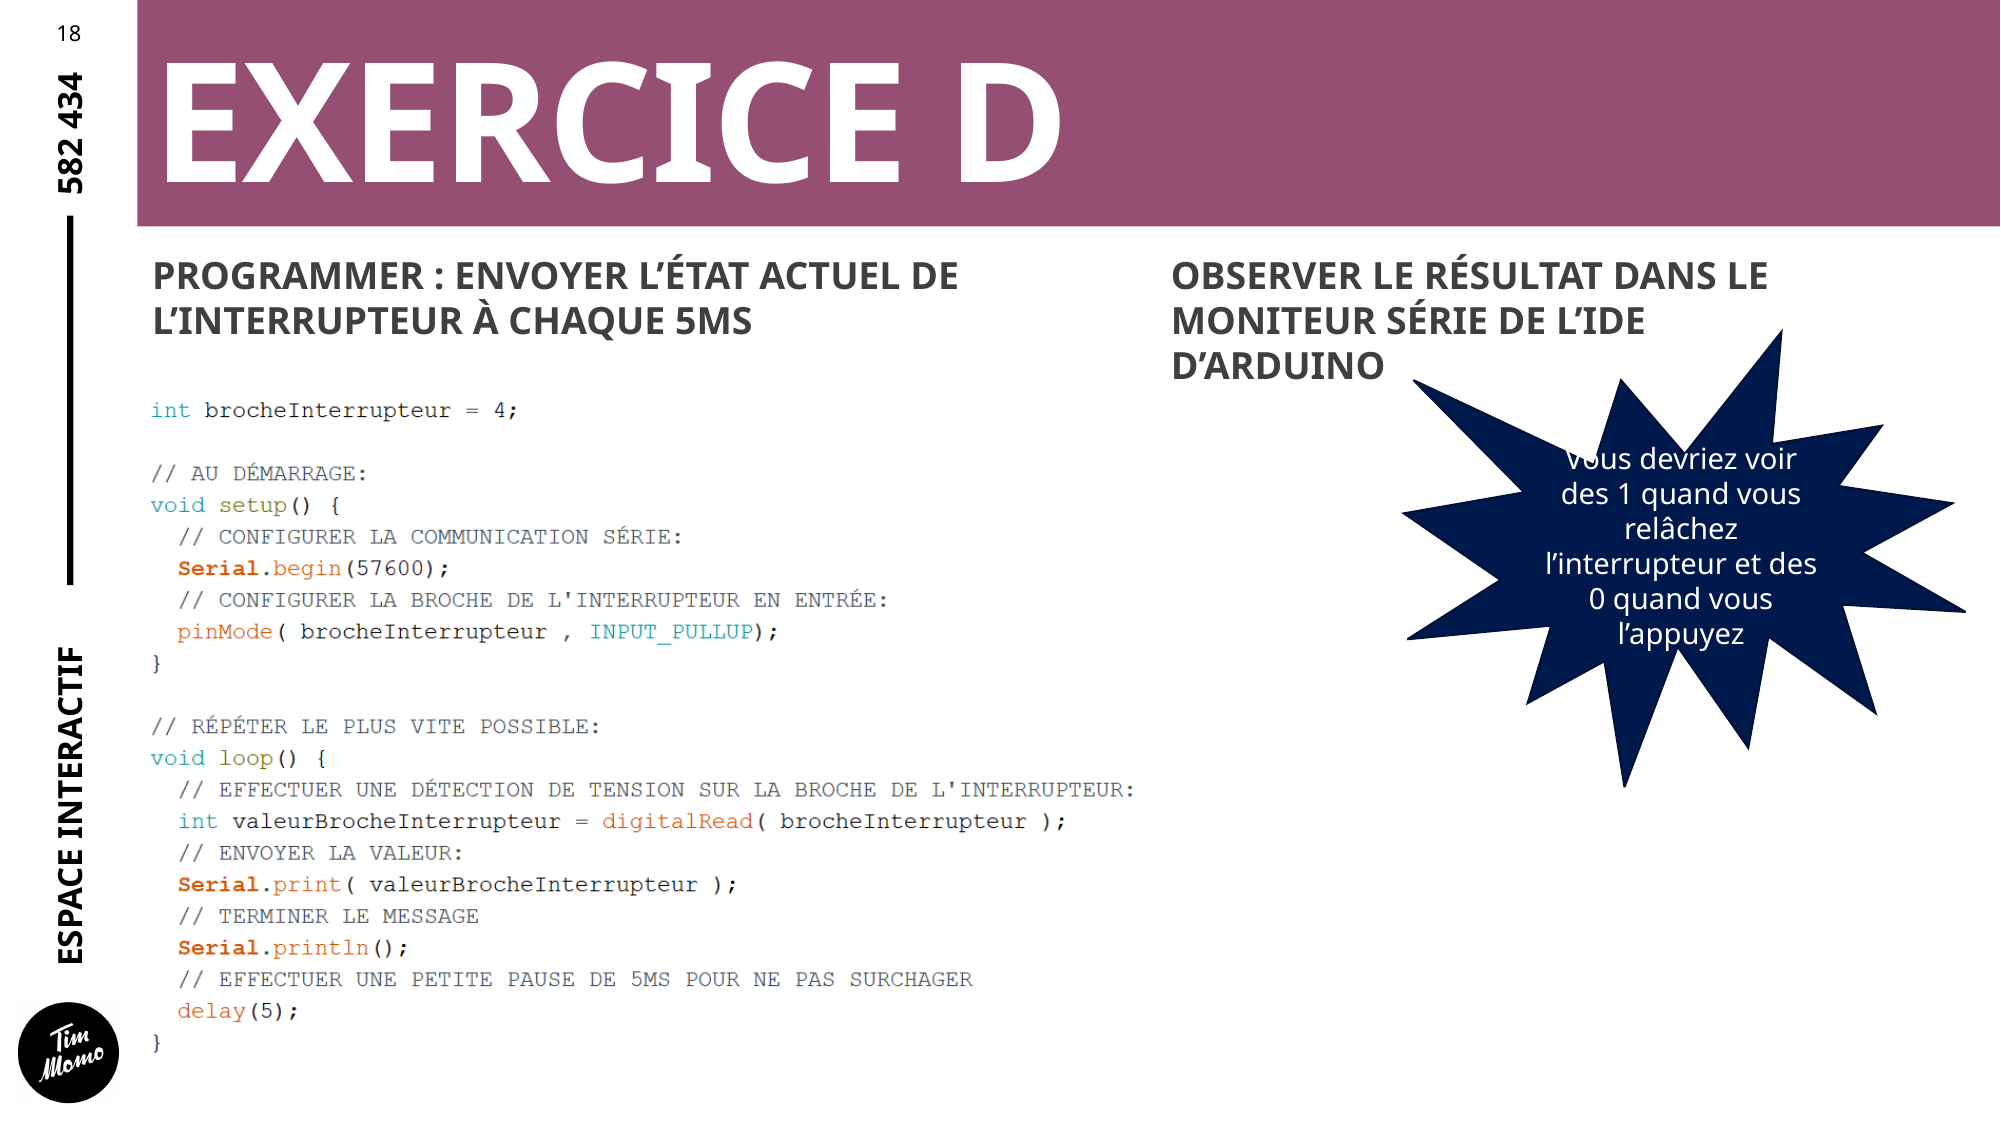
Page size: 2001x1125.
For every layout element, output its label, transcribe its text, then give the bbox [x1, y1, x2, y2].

picture [148, 395, 1157, 1063]
text_box PROGRAMMER : ENVOYER L’ÉTAT ACTUEL DE L’INTERRUPTEUR À CHAQUE 5MS [137, 244, 1129, 350]
title EXERCICE D [137, 0, 2000, 227]
text_box OBSERVER LE RÉSULTAT DANS LE MONITEUR SÉRIE DE L’IDE D’ARDUINO [1156, 244, 1863, 395]
picture [15, 1000, 123, 1107]
text_box Vous devriez voir des 1 quand vous relâchez l’interrupteur et des 0 quand vous l’appuyez [1401, 328, 1967, 788]
